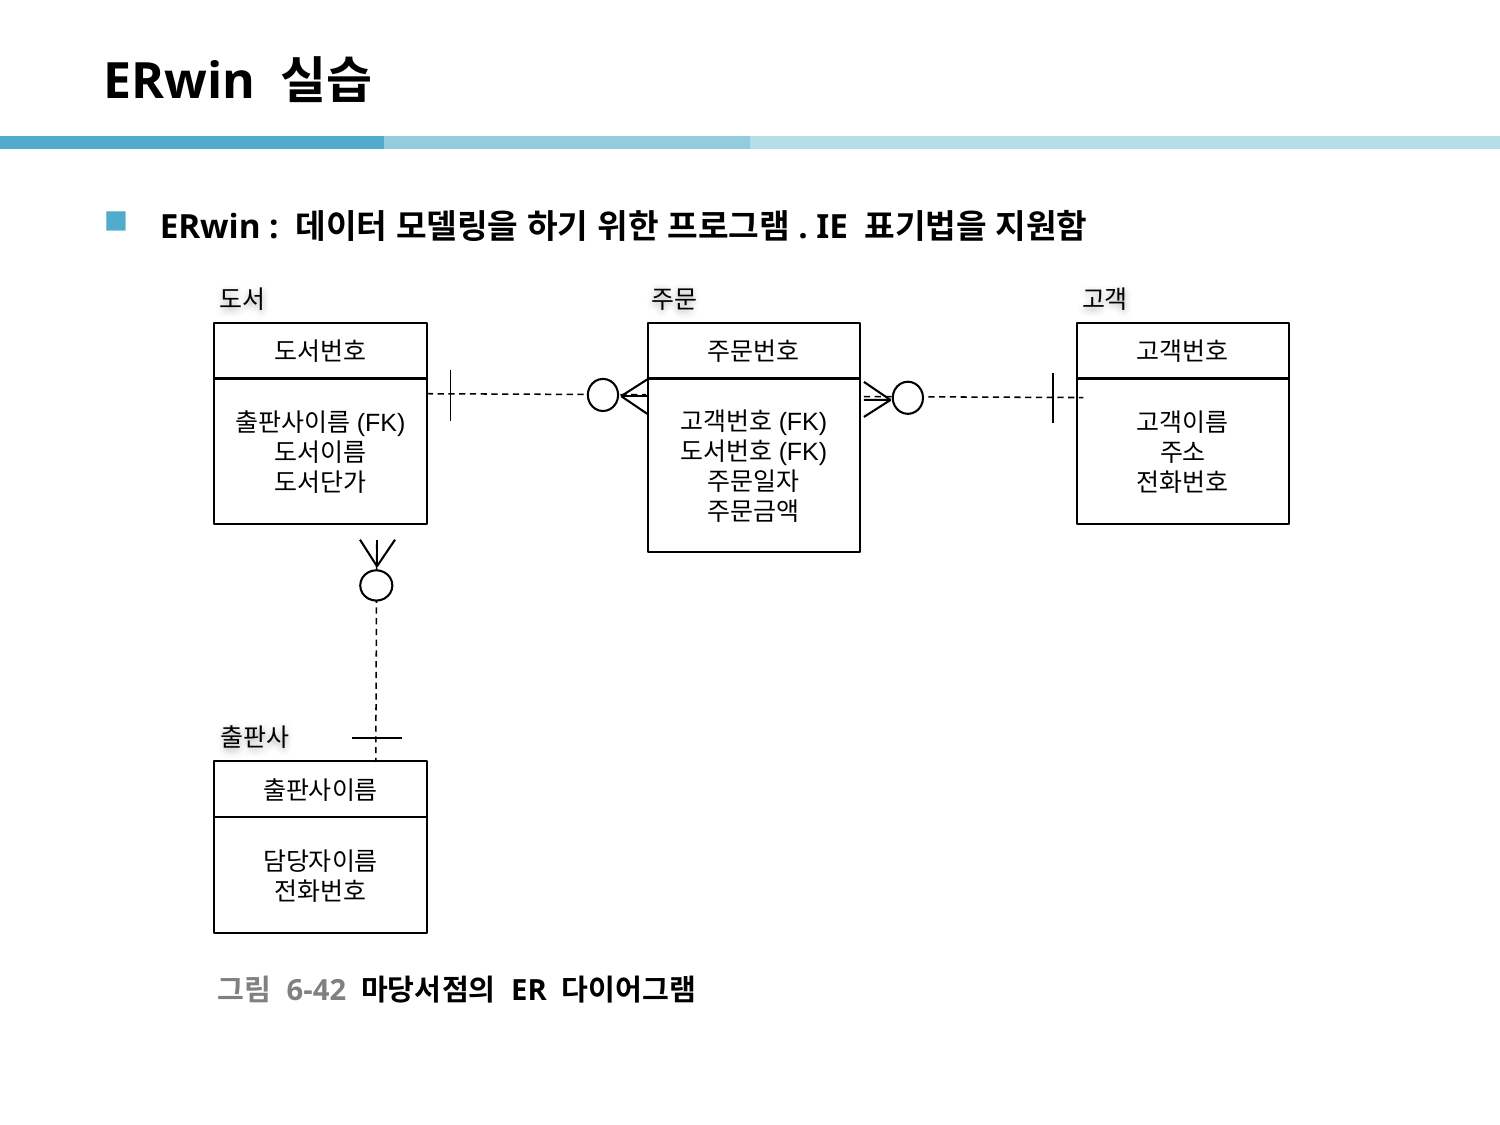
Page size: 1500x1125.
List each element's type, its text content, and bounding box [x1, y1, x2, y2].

text_box 고객이름 주소 전화번호 [1074, 376, 1291, 526]
text_box 도서 [204, 275, 281, 321]
text_box 도서번호 [212, 321, 429, 376]
text_box 주문번호 [646, 321, 862, 376]
text_box [894, 406, 924, 416]
text_box [586, 376, 616, 392]
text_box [363, 535, 391, 571]
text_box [620, 378, 648, 415]
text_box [863, 381, 891, 418]
text_box 출판사이름(FK) 도서이름 도서단가 [212, 376, 429, 526]
list ERwin : 데이터 모델링을 하기 위한 프로그램. IE 표기법을 지원함 [88, 177, 1412, 1077]
title ERwin 실습 [88, 32, 1330, 124]
text_box 고객번호(FK) 도서번호(FK) 주문일자 주문금액 [646, 376, 862, 554]
text_box 고객 [1067, 275, 1144, 321]
text_box 출판사이름 [212, 759, 429, 816]
text_box [358, 576, 395, 603]
text_box 담당자이름 전화번호 [212, 815, 429, 935]
text_box 주문 [636, 275, 713, 321]
text_box 그림 6-42 마당서점의 ER 다이어그램 [202, 964, 510, 1013]
text_box 고객번호 [1074, 321, 1291, 376]
text_box [894, 379, 925, 394]
text_box [587, 403, 615, 414]
text_box 출판사 [205, 714, 305, 760]
